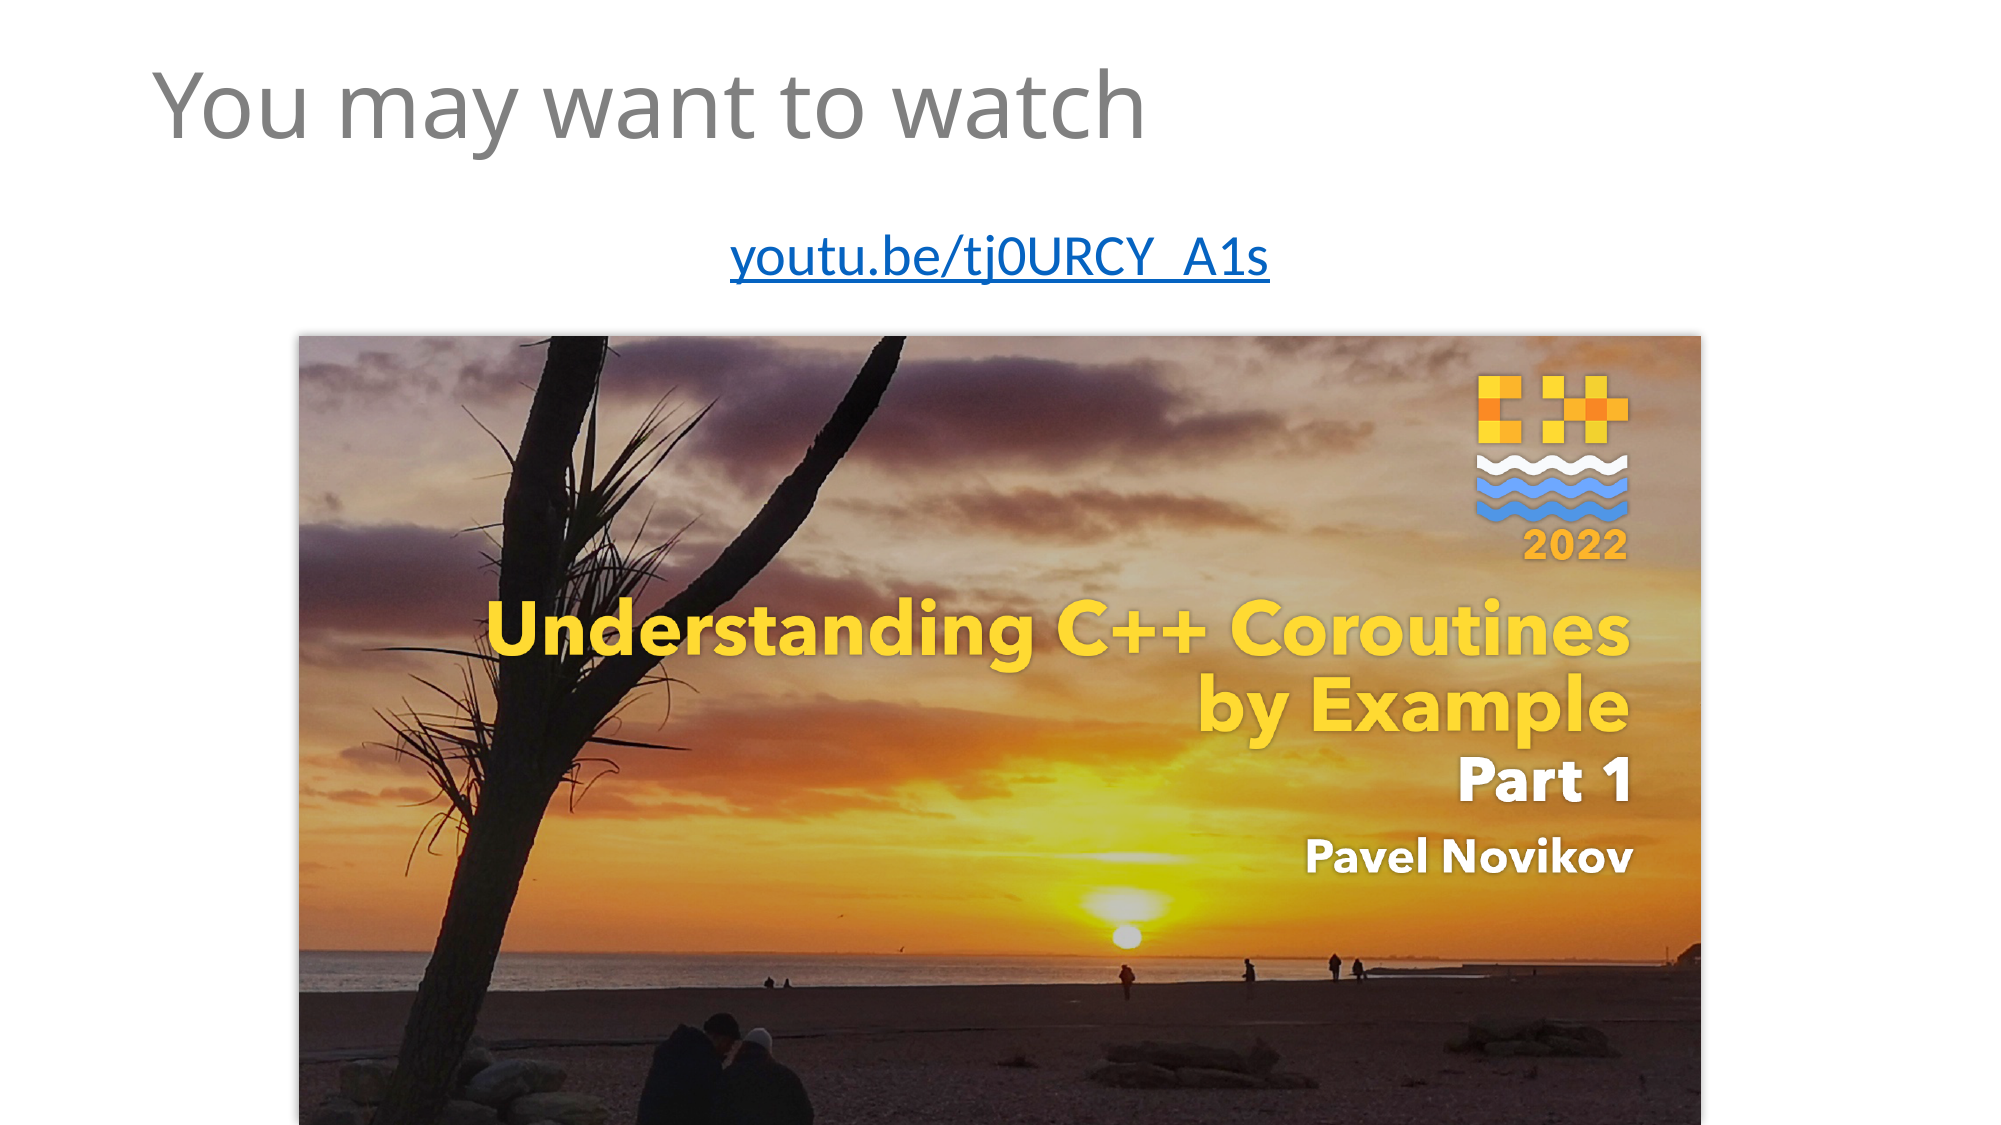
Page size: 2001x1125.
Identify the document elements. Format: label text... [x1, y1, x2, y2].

title You may want to watch [137, 0, 1863, 217]
picture [299, 336, 1701, 1125]
list youtu.be/tj0URCY_A1s [137, 217, 1863, 1066]
